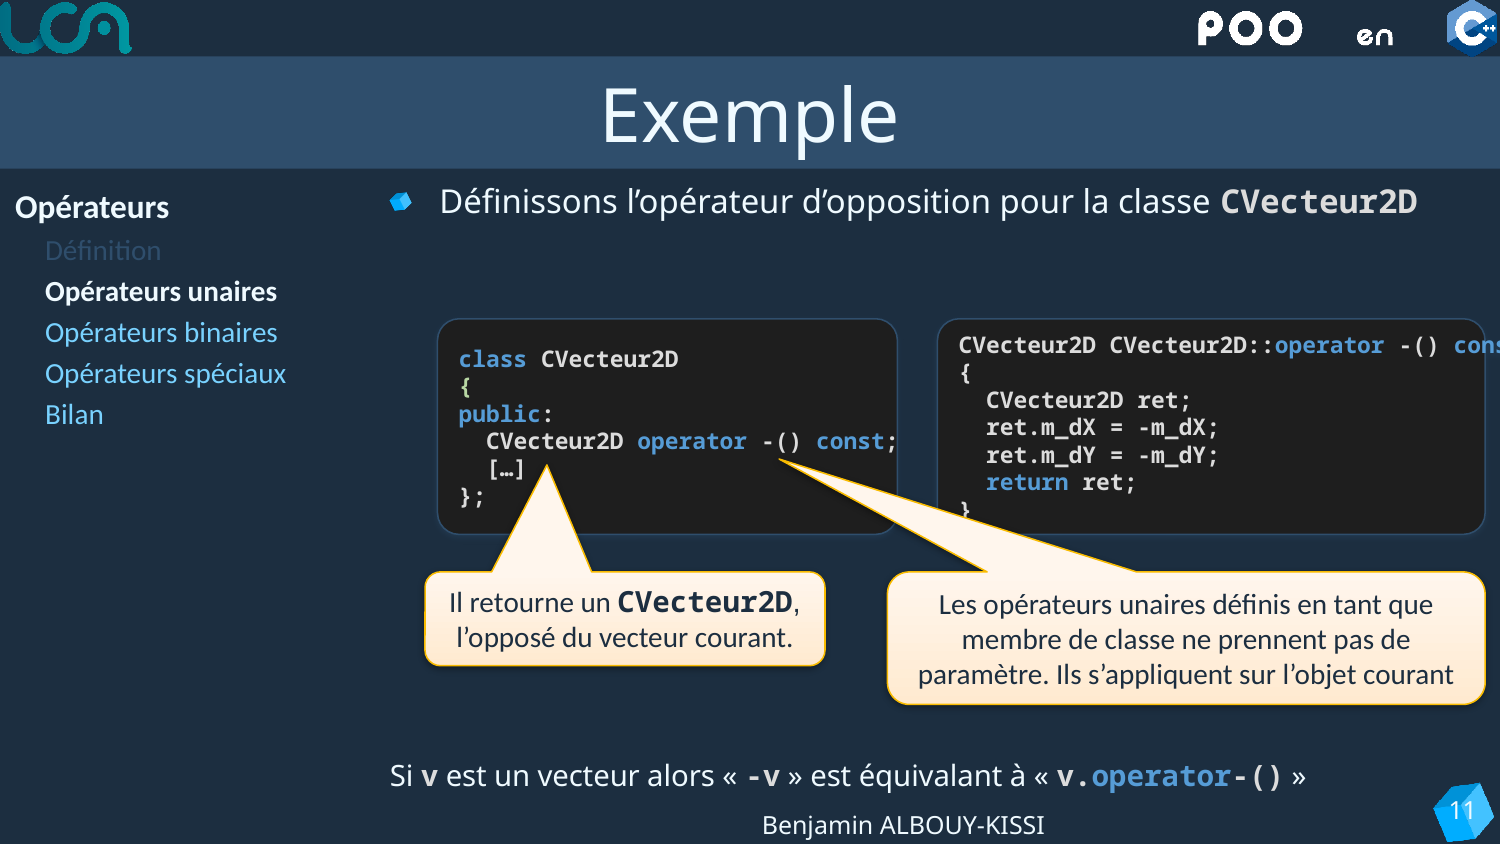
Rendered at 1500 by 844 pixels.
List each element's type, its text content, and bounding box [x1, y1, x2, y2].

picture [1465, 835, 1494, 842]
footer Benjamin ALBOUY-KISSI [374, 806, 1433, 844]
picture [0, 2, 132, 54]
list Définissons l’opérateur d’opposition pour la classe CVecteur2D Si v est un vecteur alors « -v » est équivalant à « v.operator-() » [375, 178, 1475, 806]
picture [1194, 0, 1500, 57]
text_box Il retourne un CVecteur2D, l’opposé du vecteur courant. [424, 464, 826, 667]
picture [401, 192, 412, 211]
picture [1476, 782, 1494, 789]
picture [1433, 835, 1445, 842]
slide_number 11 [1432, 789, 1494, 835]
text_box class CVecteur2D { public: CVecteur2D operator -() const; […] }; [436, 318, 899, 536]
list Opérateurs Définition Opérateurs unaires Opérateurs binaires Opérateurs spéciaux Bilan [0, 178, 375, 807]
title Exemple [24, 56, 1475, 169]
text_box Les opérateurs unaires définis en tant que membre de classe ne prennent pas de paramètre. Ils s’appliquent sur l’objet courant [778, 458, 1486, 706]
text_box CVecteur2D CVecteur2D::operator -() const { CVecteur2D ret; ret.m_dX = -m_dX; ret.m_dY = -m_dY; return ret; } [936, 318, 1486, 536]
